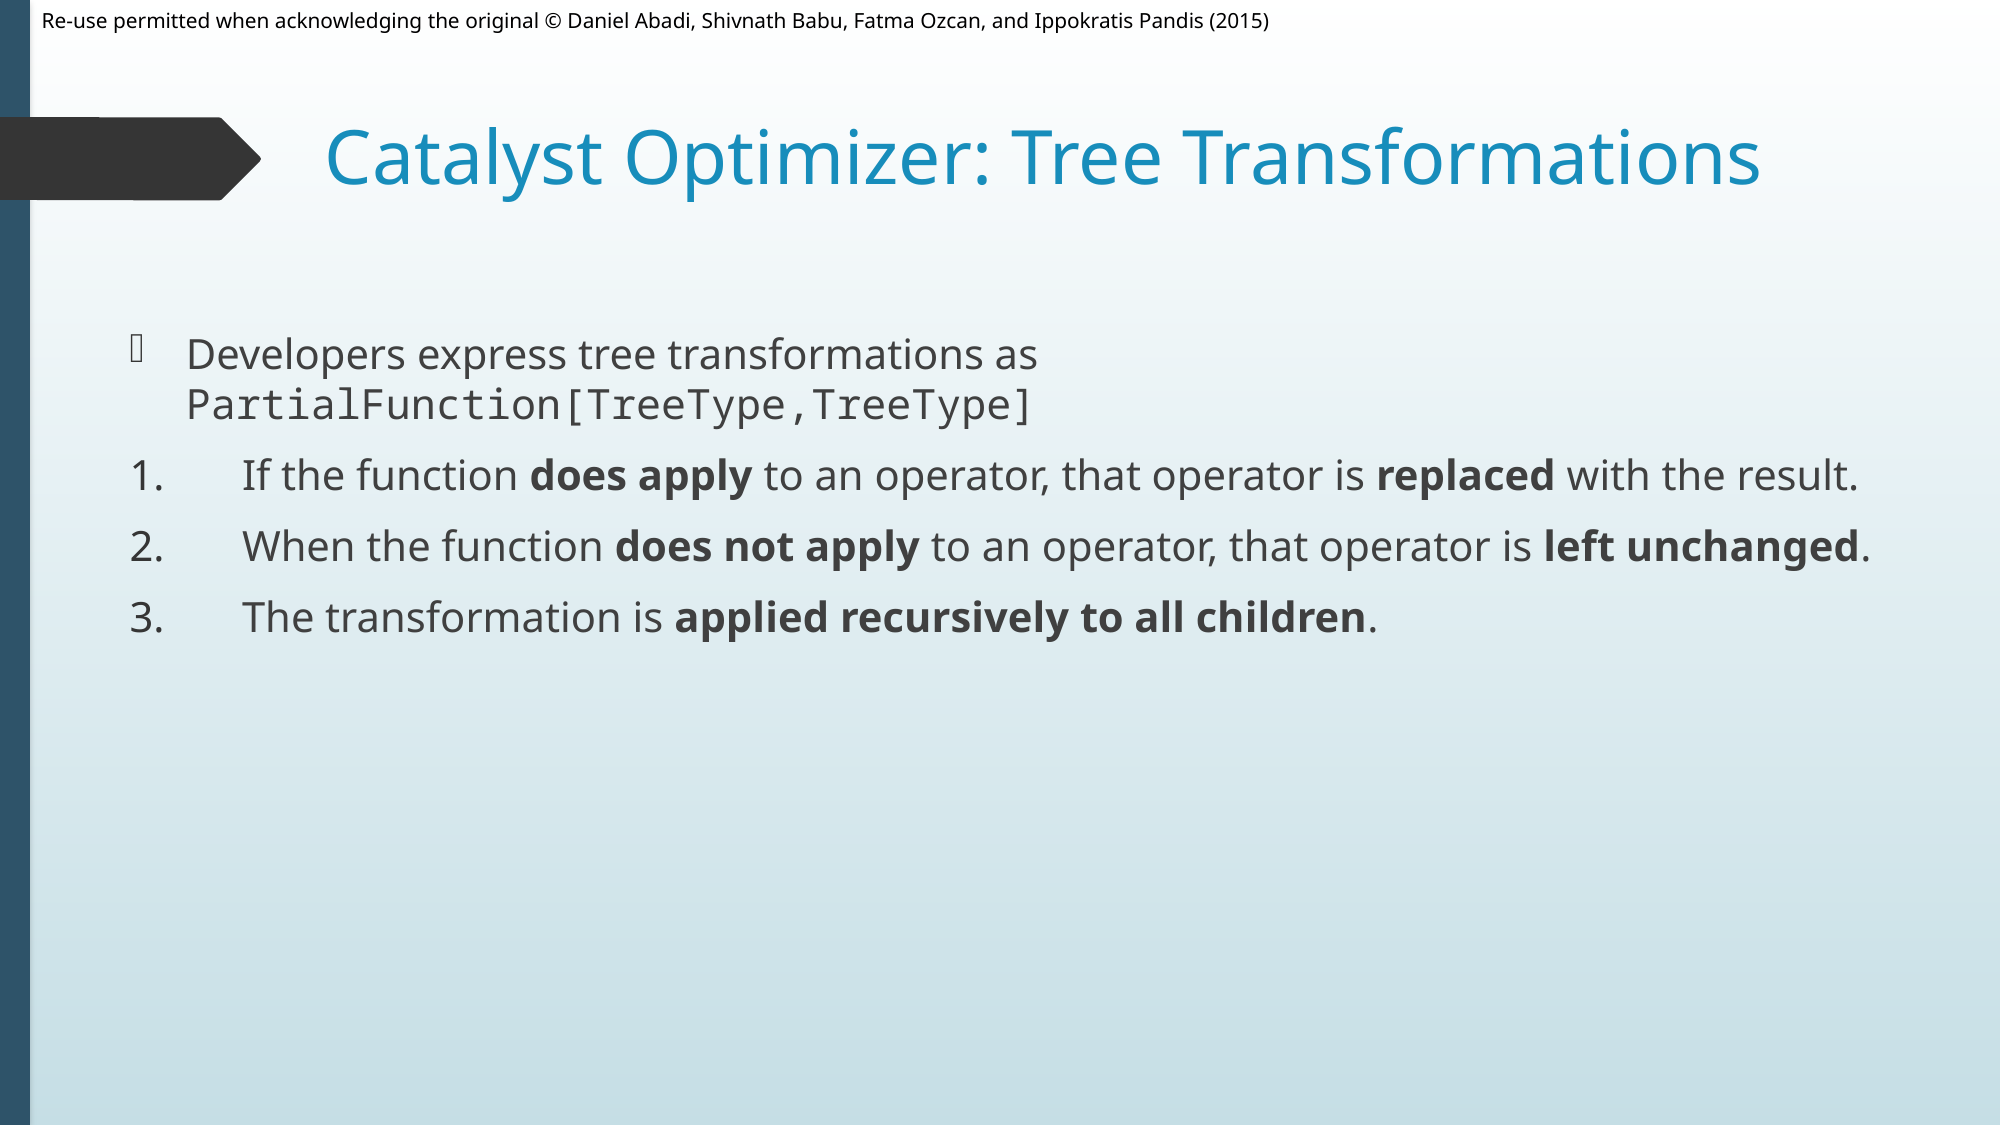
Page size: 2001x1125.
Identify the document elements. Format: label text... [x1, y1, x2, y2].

title Catalyst Optimizer: Tree Transformations [309, 102, 1888, 313]
list Developers express tree transformations as PartialFunction[TreeType,TreeType] If the function does apply to an operator, that operator is replaced with the result. When the function does not apply to an operator, that operator is left unchanged. The transformation is applied recursively to all children. [114, 320, 1900, 1013]
